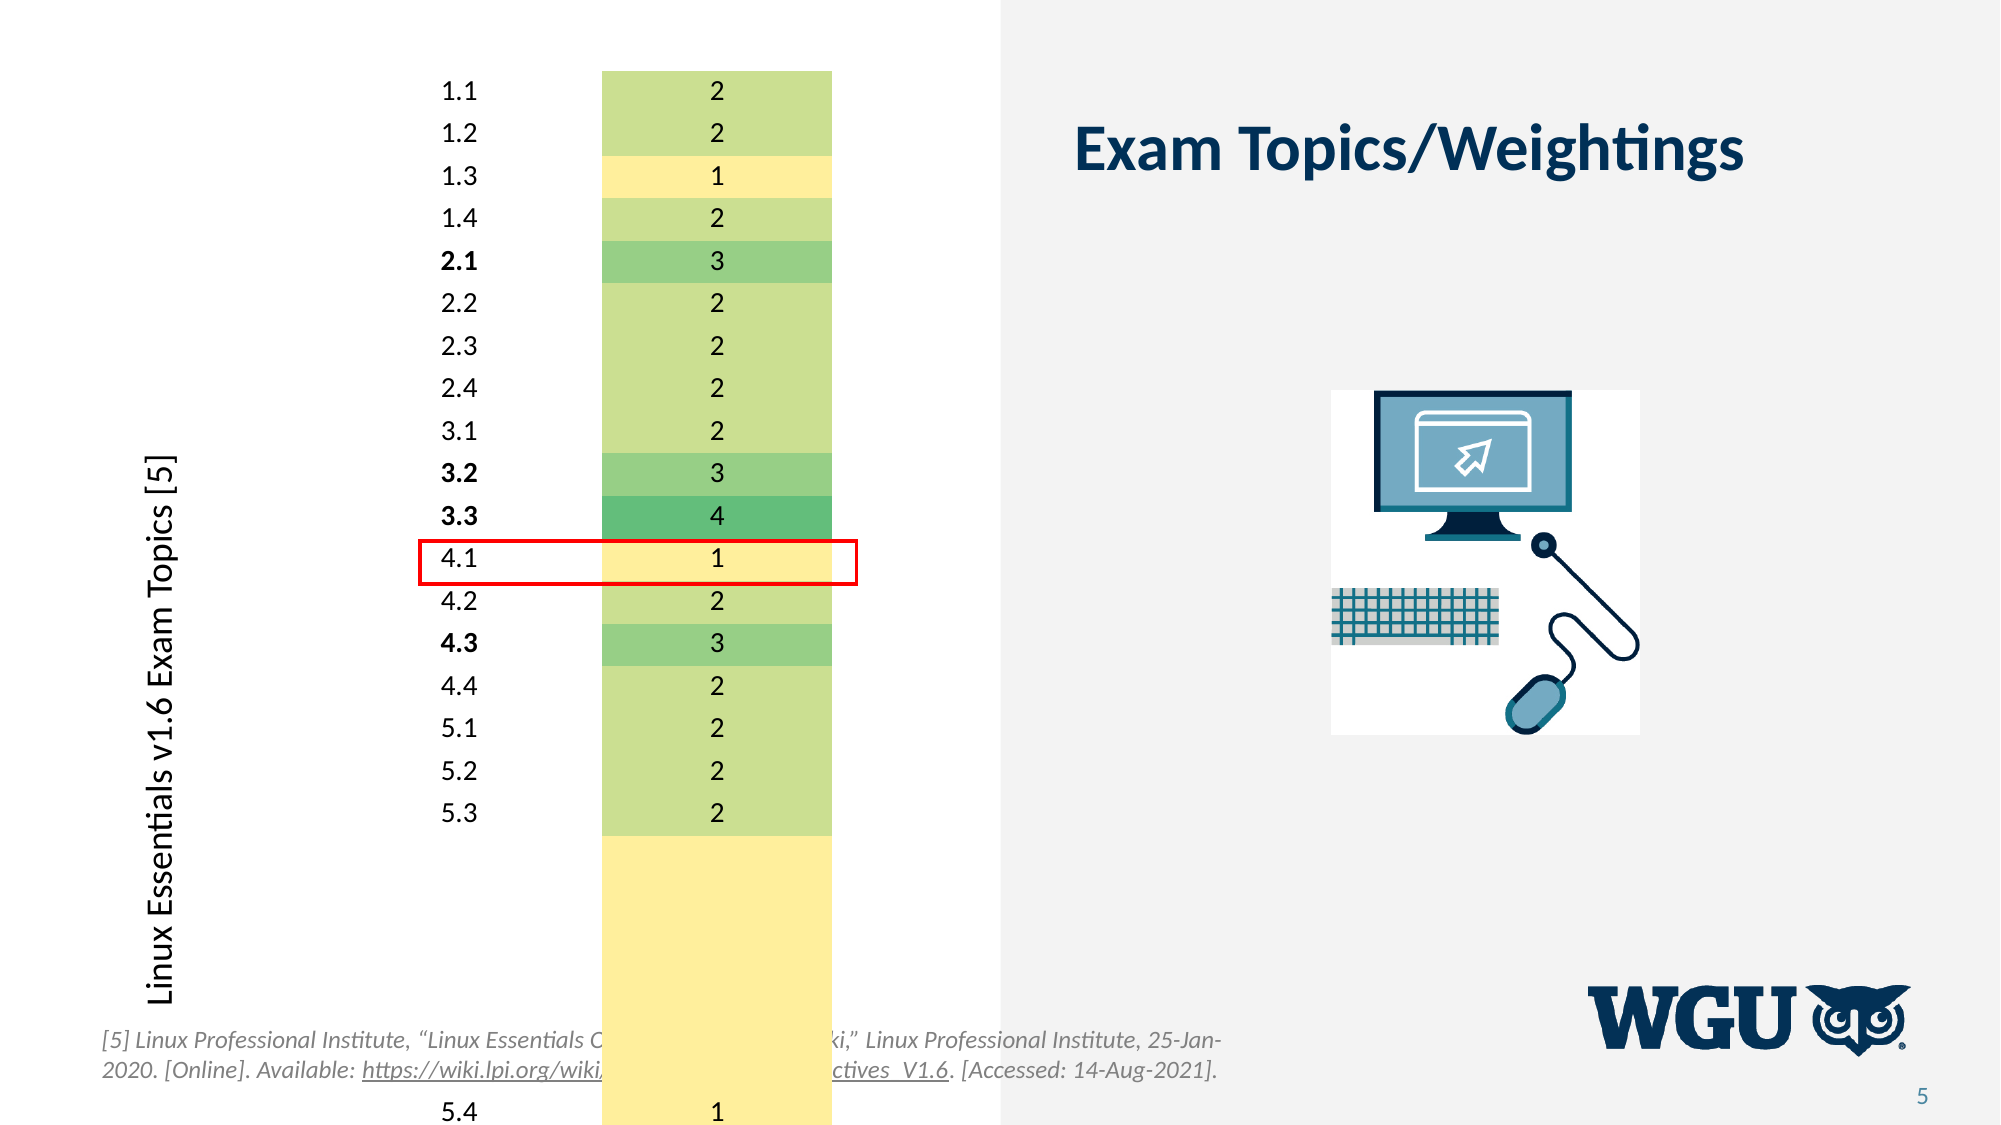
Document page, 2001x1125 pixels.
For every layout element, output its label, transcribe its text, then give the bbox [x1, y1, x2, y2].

table_cell 5.3 [316, 794, 602, 836]
slide_number 5 [1901, 1065, 2000, 1125]
title Exam Topics/Weightings [1059, 105, 1912, 206]
table_cell 4.2 [316, 581, 602, 624]
table_cell 3 [602, 624, 832, 666]
table_cell 2 [602, 666, 832, 709]
picture [1331, 390, 1640, 735]
table_cell 1.2 [316, 113, 602, 156]
table_cell 2 [602, 709, 832, 751]
table_cell 1 [602, 156, 832, 198]
table_cell 2.1 [316, 241, 602, 283]
table_cell 2.2 [316, 283, 602, 326]
table_cell 2 [602, 198, 832, 241]
table_cell 4 [602, 496, 832, 539]
table_cell 2 [602, 326, 832, 368]
table_cell 1 [602, 836, 832, 1125]
table_cell 3 [602, 241, 832, 283]
table_cell 3.3 [316, 496, 602, 539]
table_cell 5.4 [316, 836, 602, 1125]
table_cell 3.2 [316, 453, 602, 496]
table_cell 3 [602, 453, 832, 496]
table_cell 1.4 [316, 198, 602, 241]
table_cell 2.4 [316, 368, 602, 411]
table_cell 2.3 [316, 326, 602, 368]
table_header 1.1 [316, 71, 602, 113]
table_cell 2 [602, 751, 832, 794]
table_cell 2 [602, 368, 832, 411]
text_box [419, 540, 858, 585]
table_cell 5.2 [316, 751, 602, 794]
table_cell 2 [602, 113, 832, 156]
table_header 2 [602, 71, 832, 113]
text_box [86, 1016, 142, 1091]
table_cell 4.3 [316, 624, 602, 666]
table_cell 3.1 [316, 411, 602, 453]
table_cell 2 [602, 411, 832, 453]
table_cell 4.4 [316, 666, 602, 709]
table_cell 4.1 [316, 539, 602, 581]
table_cell 1.3 [316, 156, 602, 198]
text_box [5] Linux Professional Institute, “Linux Essentials Objectives V1.6 - LPI Wiki,” Linux Professional Institute, 25-Jan-2020. [Online]. Available: https://wiki.lpi.org/wiki/Linux_Essentials_Objectives_V1.6. [Accessed: 14-Aug-2021]. [832, 1016, 1293, 1091]
table_cell 2 [602, 794, 832, 836]
picture [1586, 984, 1912, 1057]
table_cell 2 [602, 283, 832, 326]
table_header Linux Essentials v1.6 Exam Topics [5] [142, 71, 316, 1125]
table_cell 2 [602, 585, 832, 624]
table_cell 5.1 [316, 709, 602, 751]
